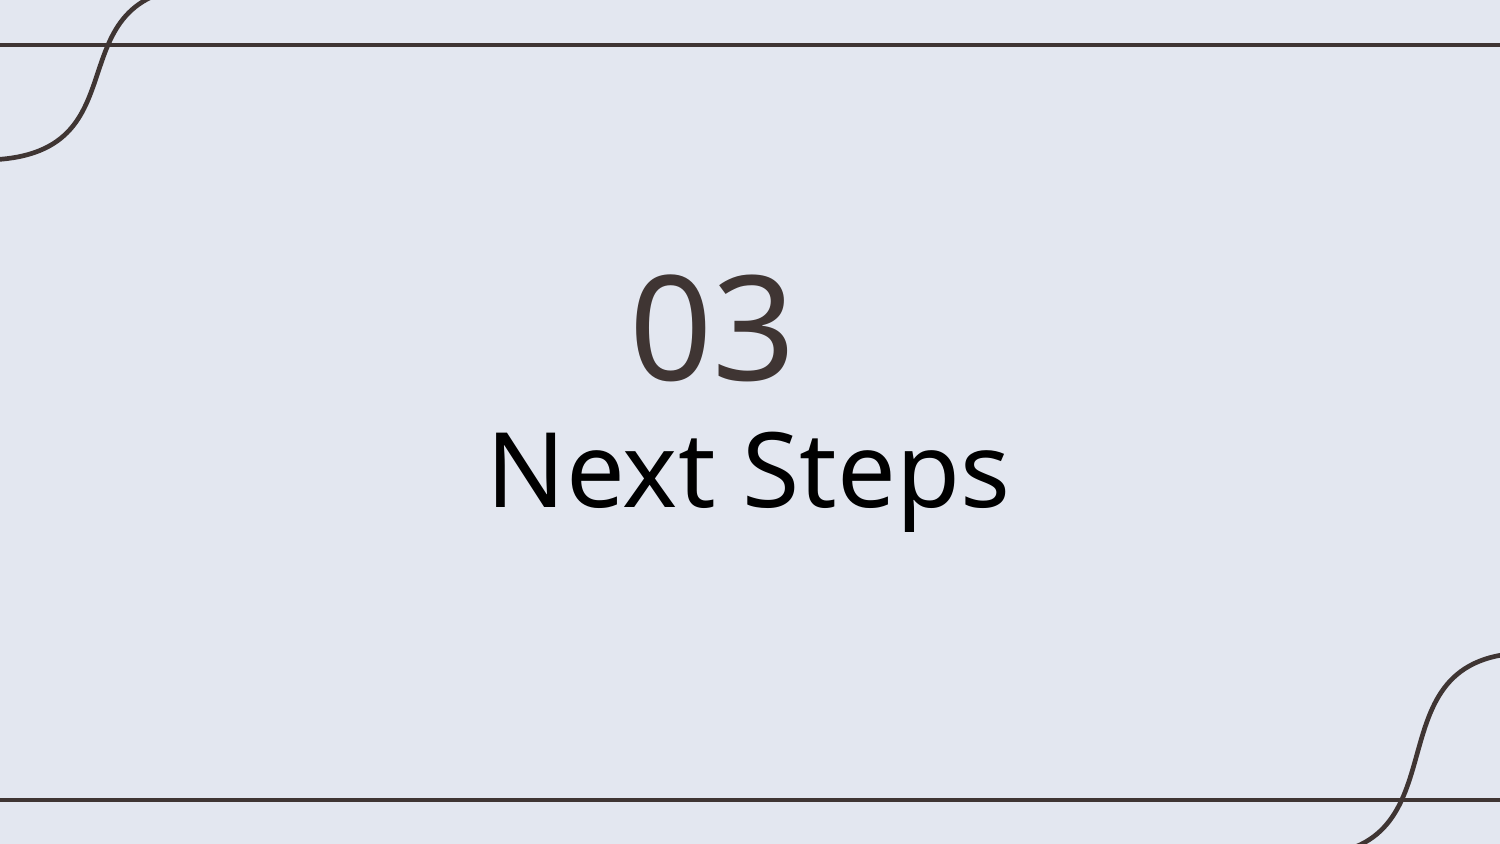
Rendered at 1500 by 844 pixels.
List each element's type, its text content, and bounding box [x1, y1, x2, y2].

title 03 [614, 219, 886, 381]
title Next Steps [391, 388, 1106, 523]
